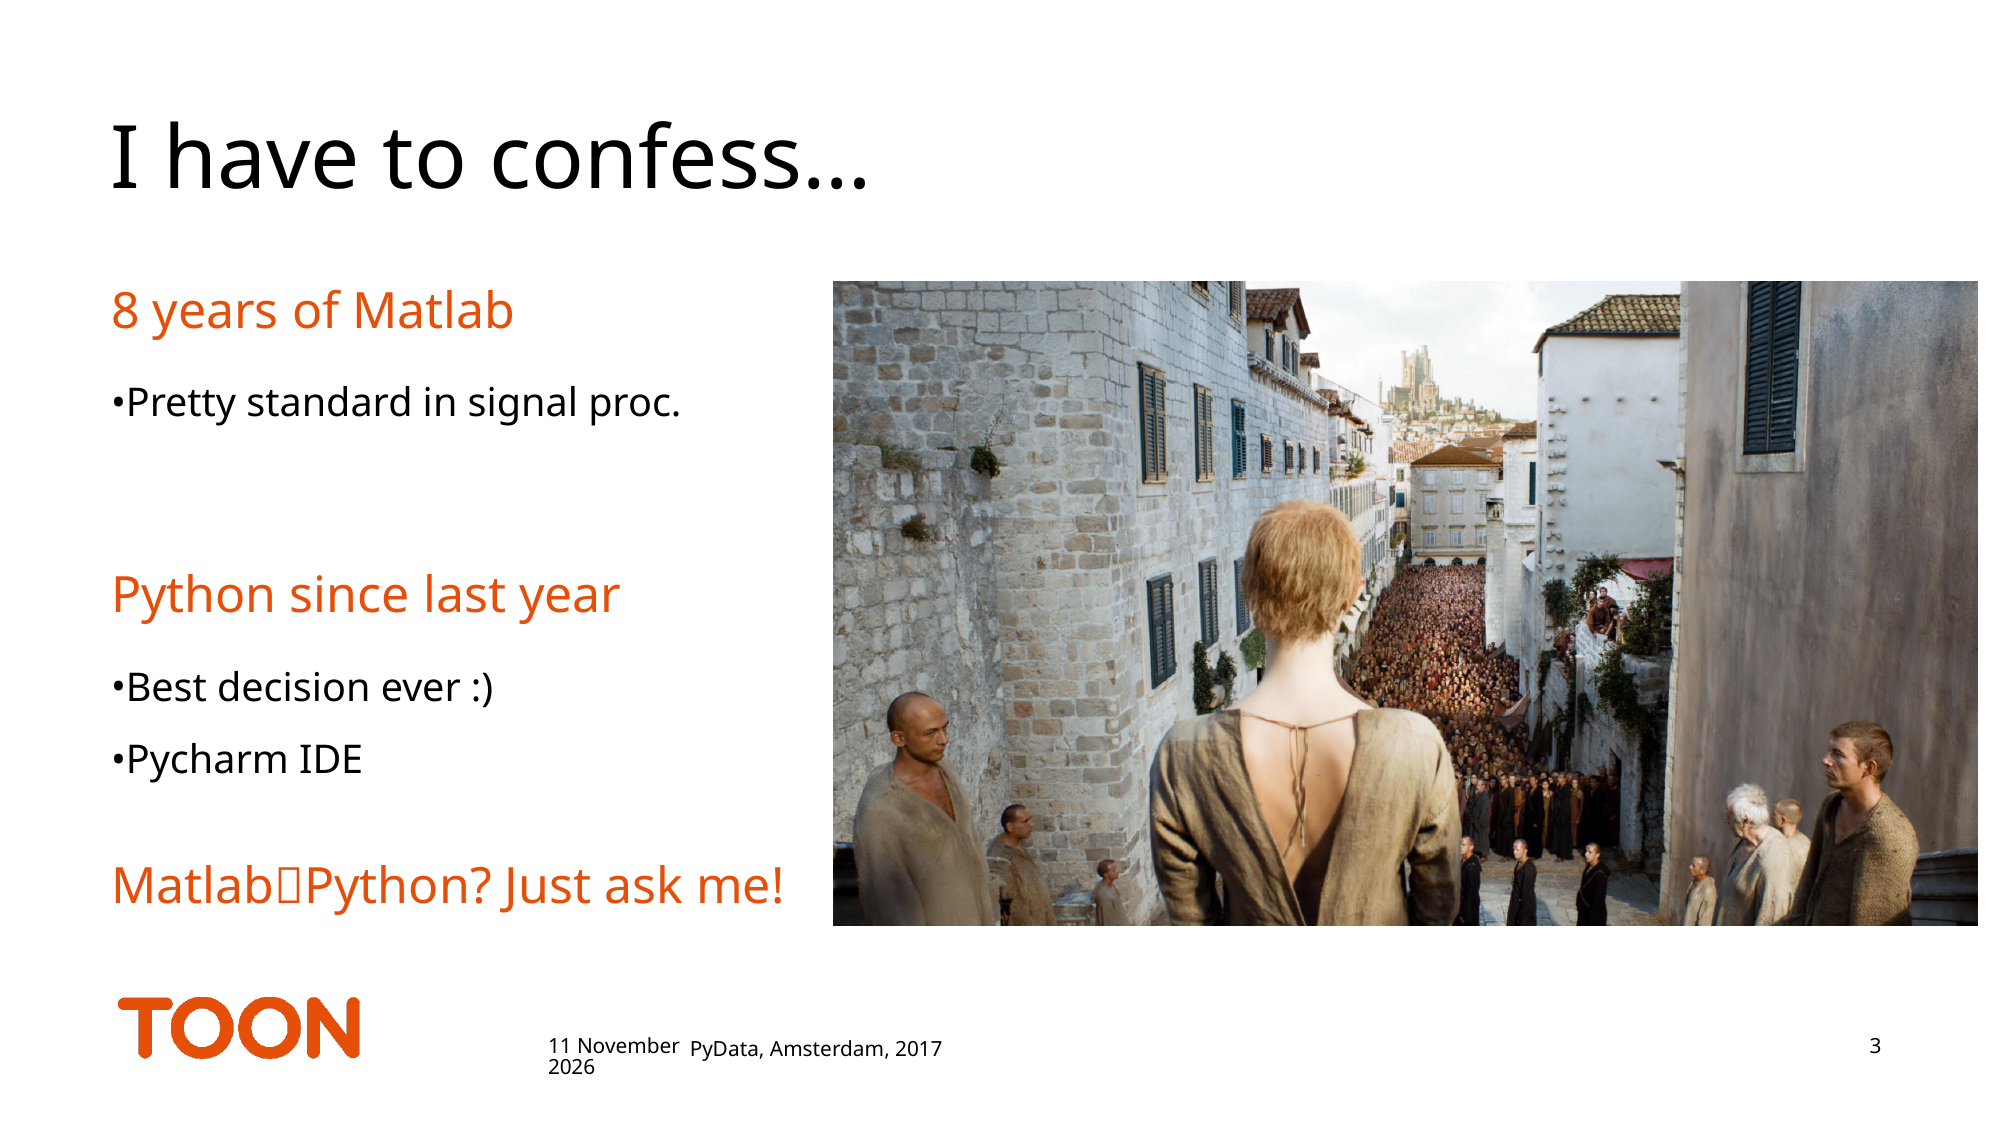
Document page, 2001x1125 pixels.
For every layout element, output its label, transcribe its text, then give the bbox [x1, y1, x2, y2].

slide_number 3 [1788, 993, 1882, 1062]
picture [117, 993, 360, 1059]
title I have to confess… [110, 104, 1595, 307]
list 8 years of Matlab Pretty standard in signal proc. Python since last year Best decision ever :) Pycharm IDE MatlabPython? Just ask me! [111, 281, 816, 855]
picture [833, 281, 1978, 926]
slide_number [548, 993, 689, 1062]
footer PyData, Amsterdam, 2017 [689, 993, 1788, 1062]
